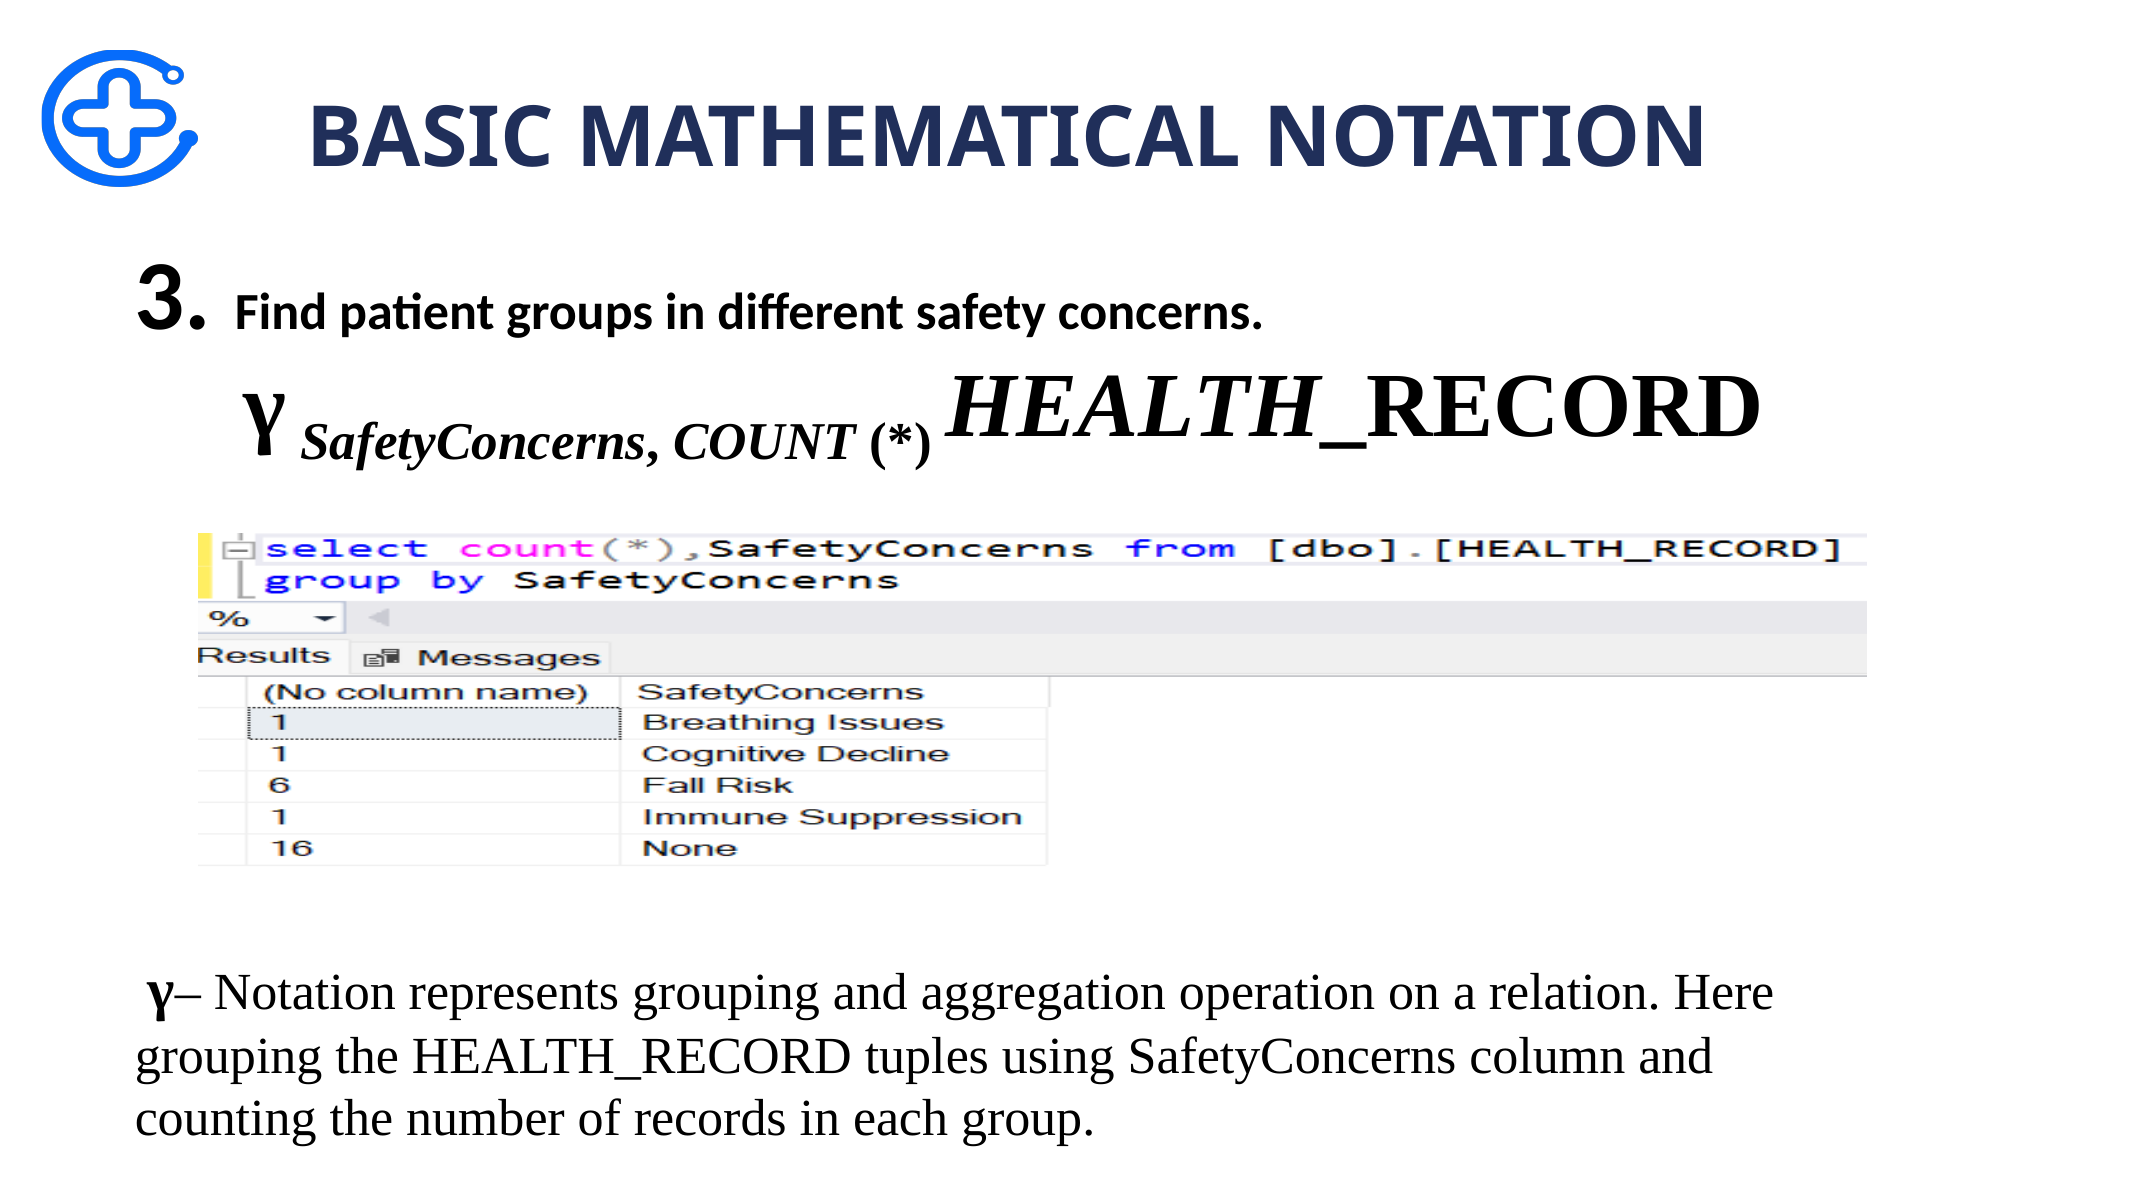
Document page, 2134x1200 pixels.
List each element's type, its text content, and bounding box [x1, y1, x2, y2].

text_box [41, 50, 199, 187]
text_box γ SafetyConcerns, COUNT (*) HEALTH_RECORD [229, 337, 1972, 478]
picture [198, 532, 1867, 876]
text_box γ– Notation represents grouping and aggregation operation on a relation. Here grouping the HEALTH_RECORD tuples using SafetyConcerns column and counting the number of records in each group. [120, 943, 1920, 1154]
text_box BASIC MATHEMATICAL NOTATION [291, 50, 1892, 191]
text_box Find patient groups in different safety concerns. [120, 270, 1892, 348]
